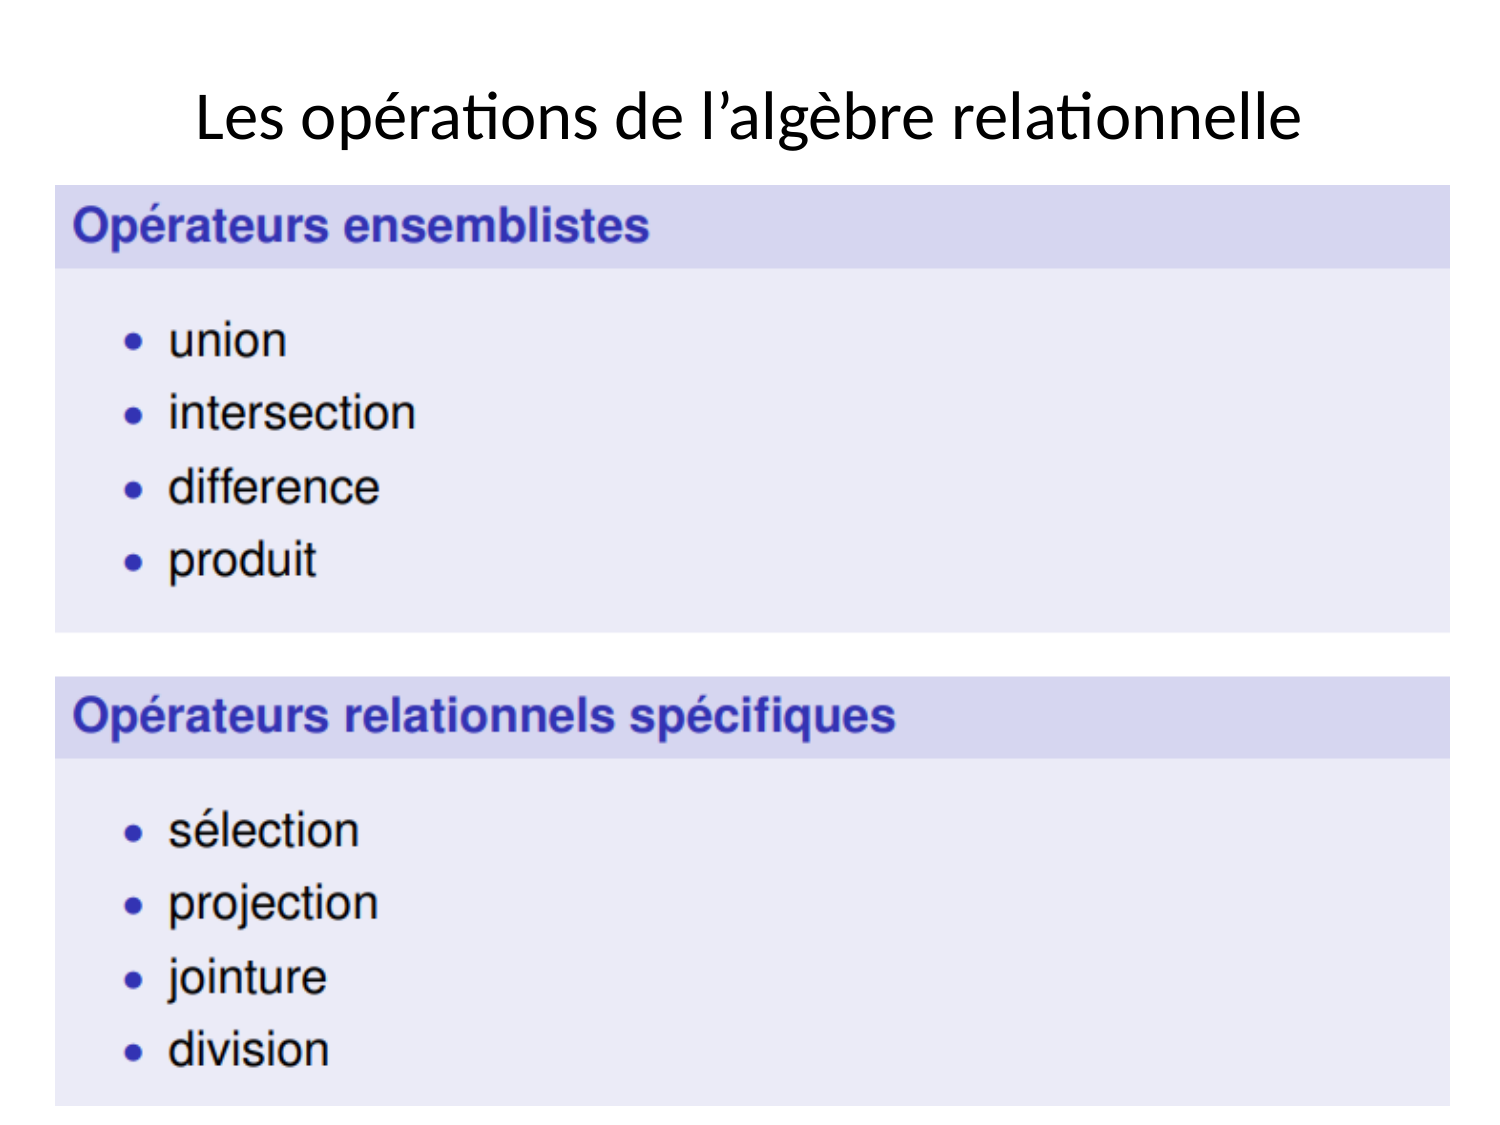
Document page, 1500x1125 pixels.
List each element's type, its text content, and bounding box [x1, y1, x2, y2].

title Les opérations de l’algèbre relationnelle [103, 59, 1397, 175]
picture [55, 184, 1450, 1107]
